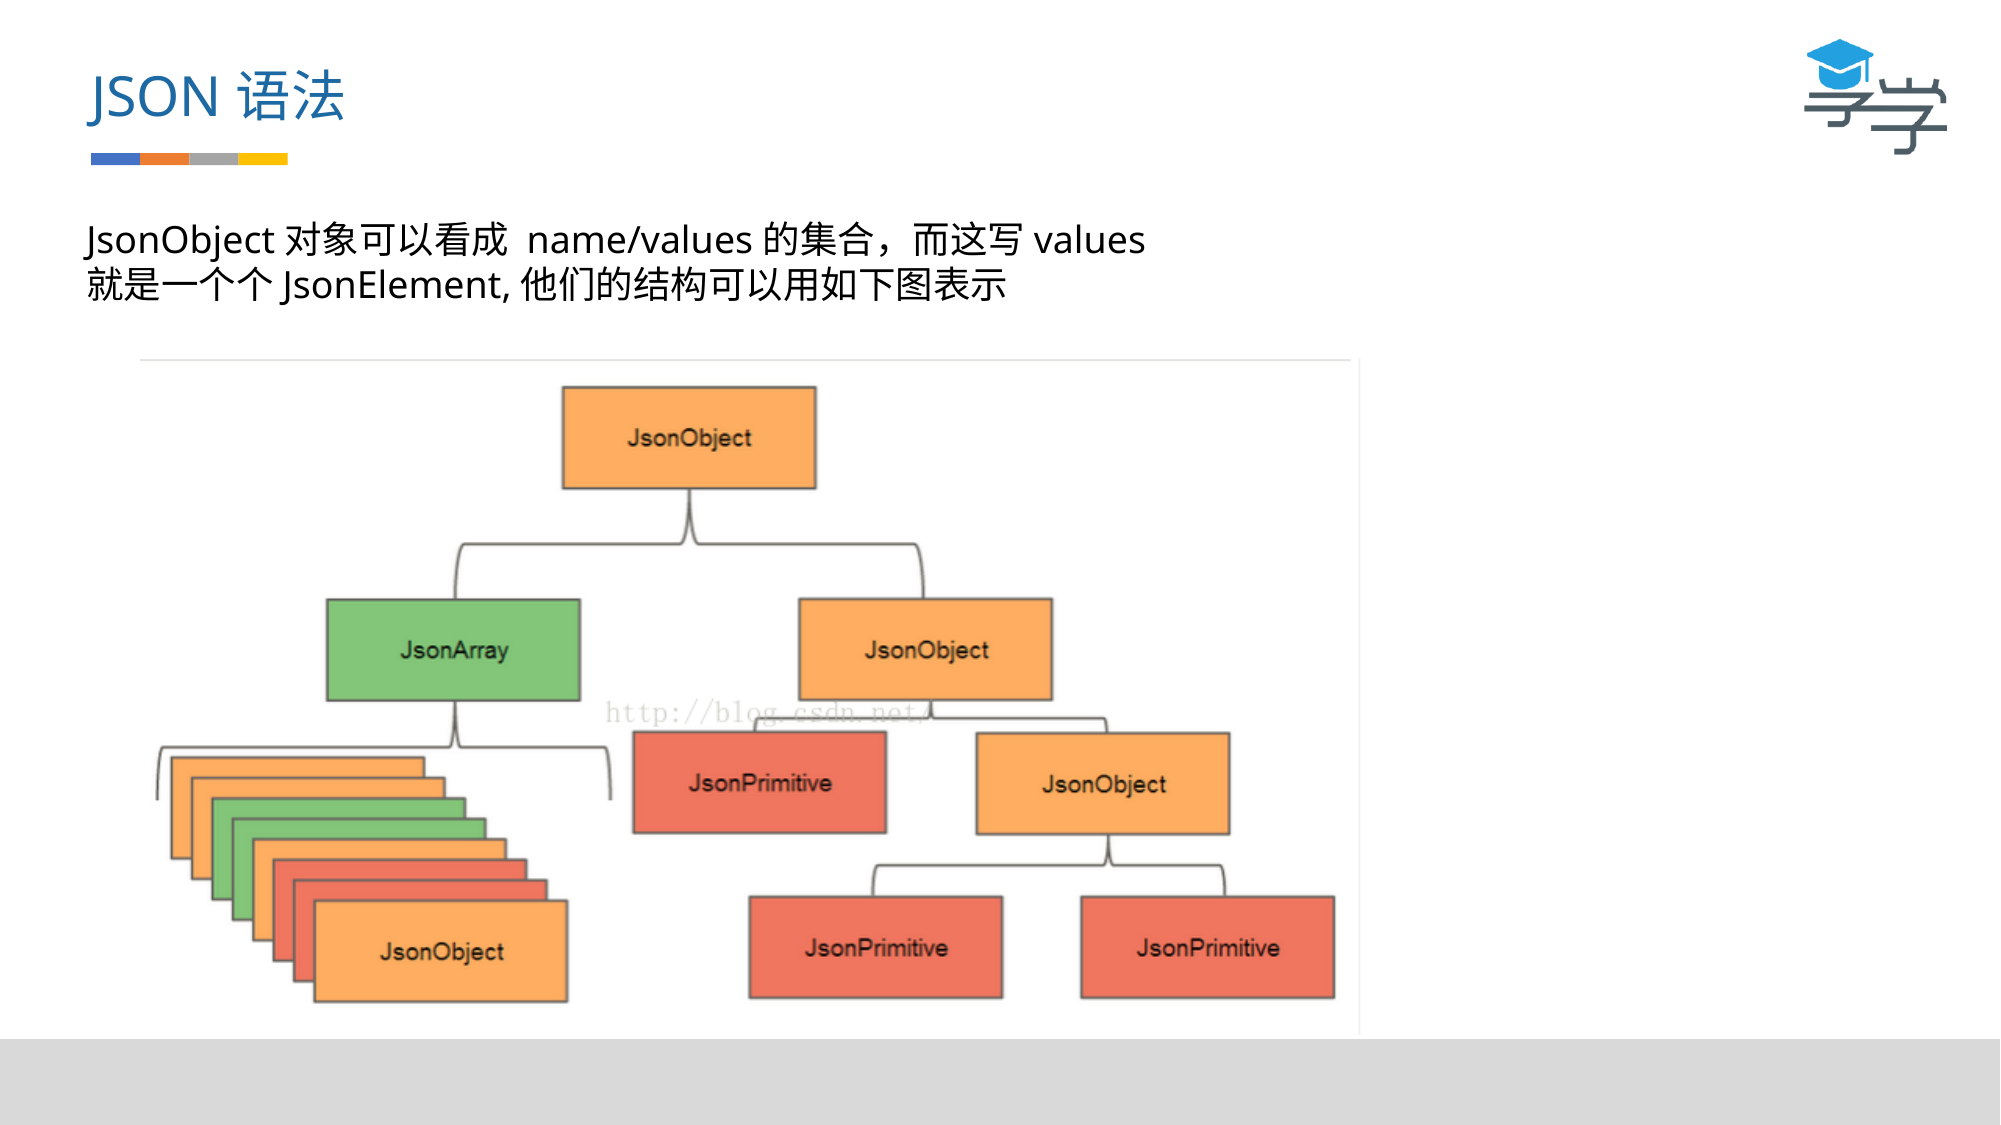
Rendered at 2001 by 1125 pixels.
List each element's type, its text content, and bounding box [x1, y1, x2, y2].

text_box JsonObject对象可以看成 name/values的集合，而这写values就是一个个JsonElement,他们的结构可以用如下图表示 [71, 208, 1197, 314]
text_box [90, 152, 288, 166]
picture [140, 358, 1373, 1035]
picture [1799, 20, 1952, 173]
text_box JSON语法 [91, 60, 781, 128]
